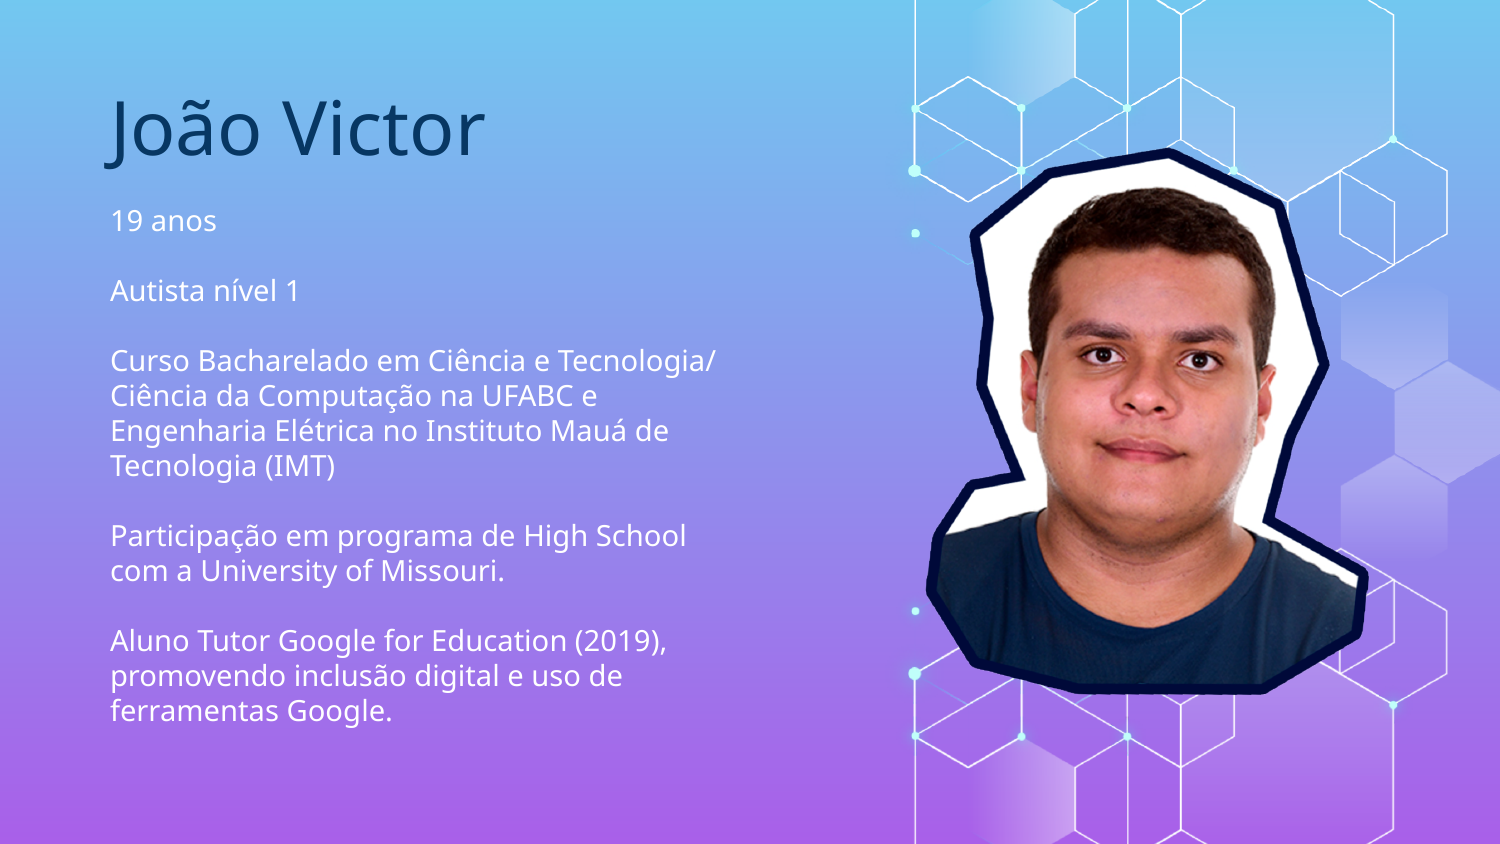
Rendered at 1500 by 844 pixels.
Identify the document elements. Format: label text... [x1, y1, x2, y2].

title João Victor [95, 65, 849, 221]
picture [876, 0, 1500, 844]
title 19 anos Autista nível 1 Curso Bacharelado em Ciência e Tecnologia/ Ciência da Computação na UFABC e Engenharia Elétrica no Instituto Mauá de Tecnologia (IMT) Participação em programa de High School com a University of Missouri. Aluno Tutor Google for Education (2019), promovendo inclusão digital e uso de ferramentas Google. [95, 187, 747, 784]
